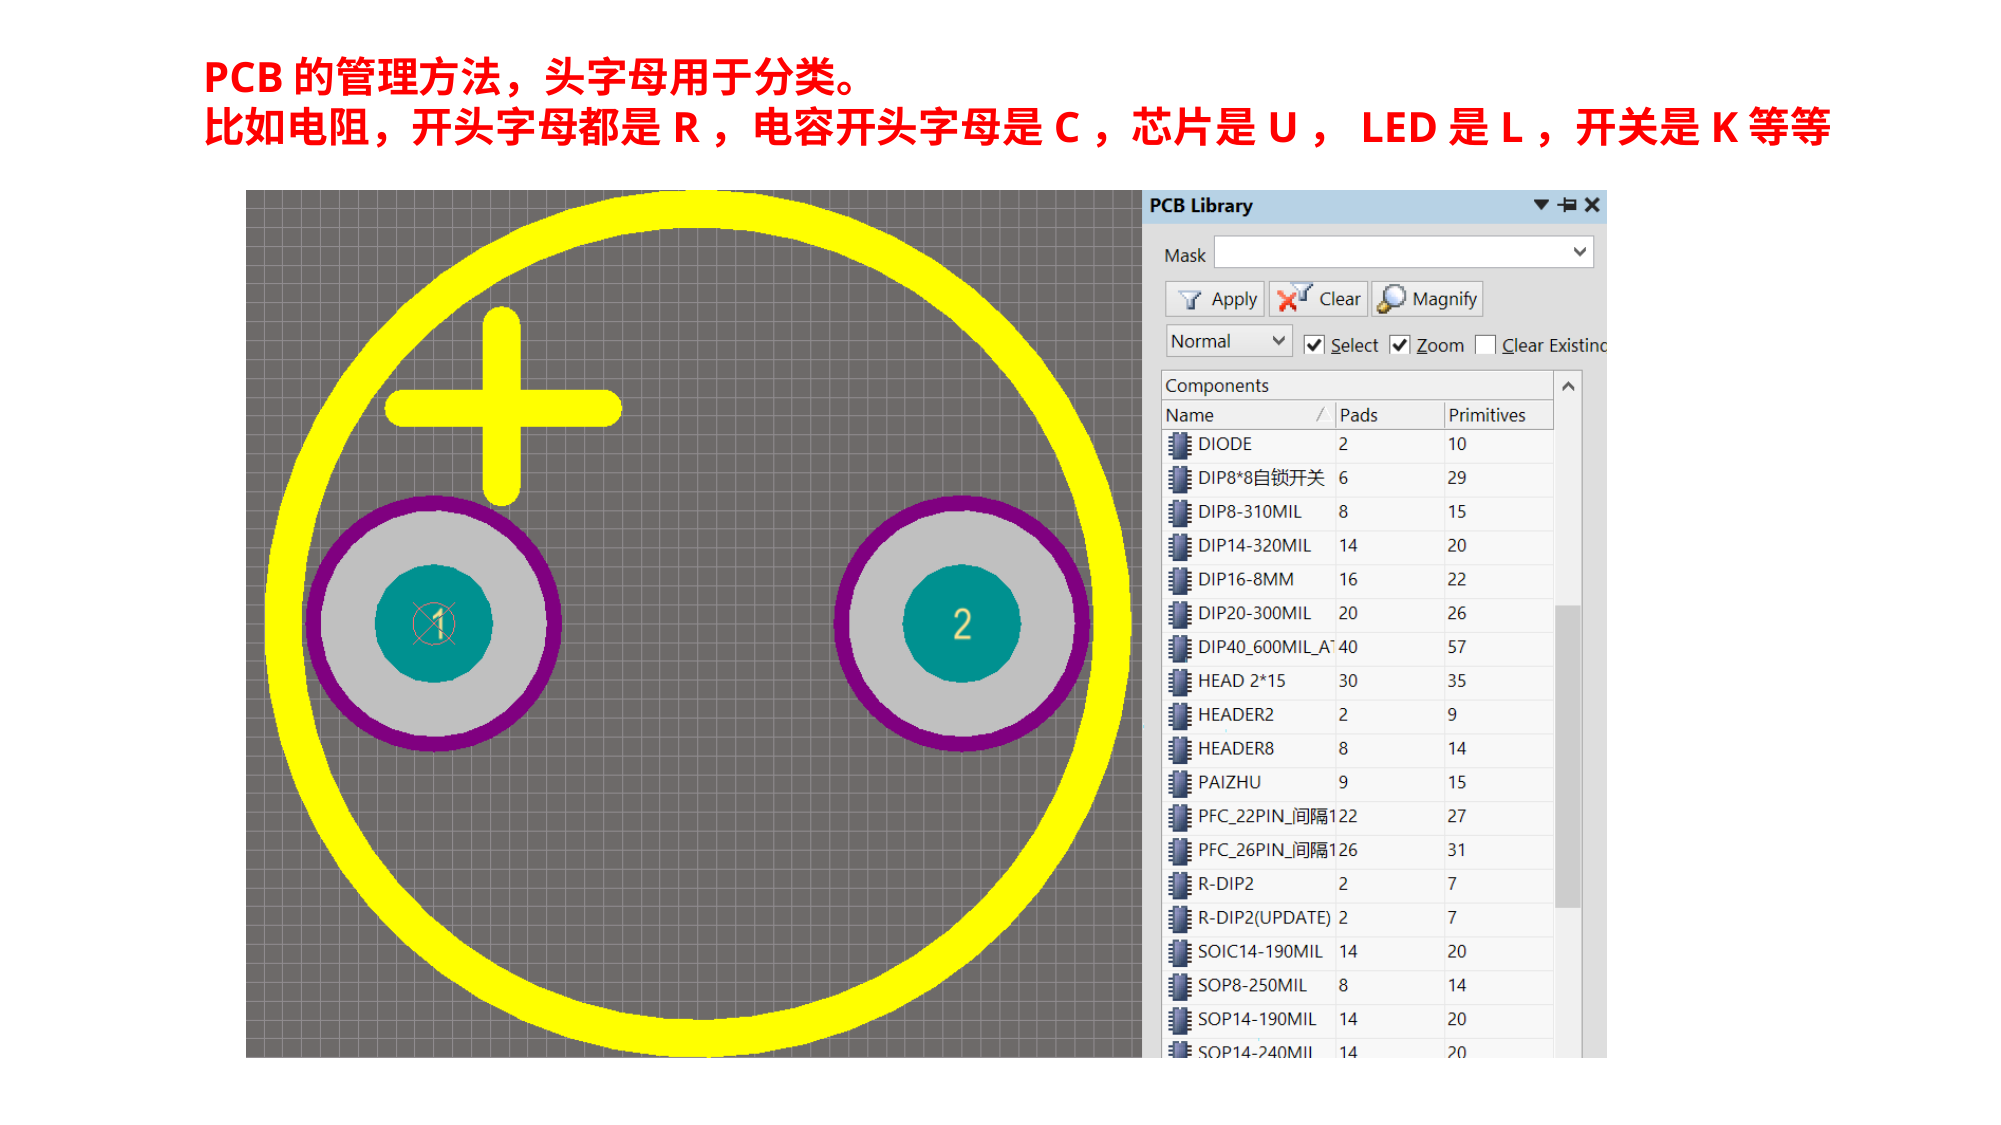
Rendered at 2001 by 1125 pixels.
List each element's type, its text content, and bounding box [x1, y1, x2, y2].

picture [246, 190, 1607, 1058]
text_box PCB的管理方法，头字母用于分类。 比如电阻，开头字母都是R，电容开头字母是C，芯片是U，LED是L，开关是K等等 [188, 43, 1879, 158]
